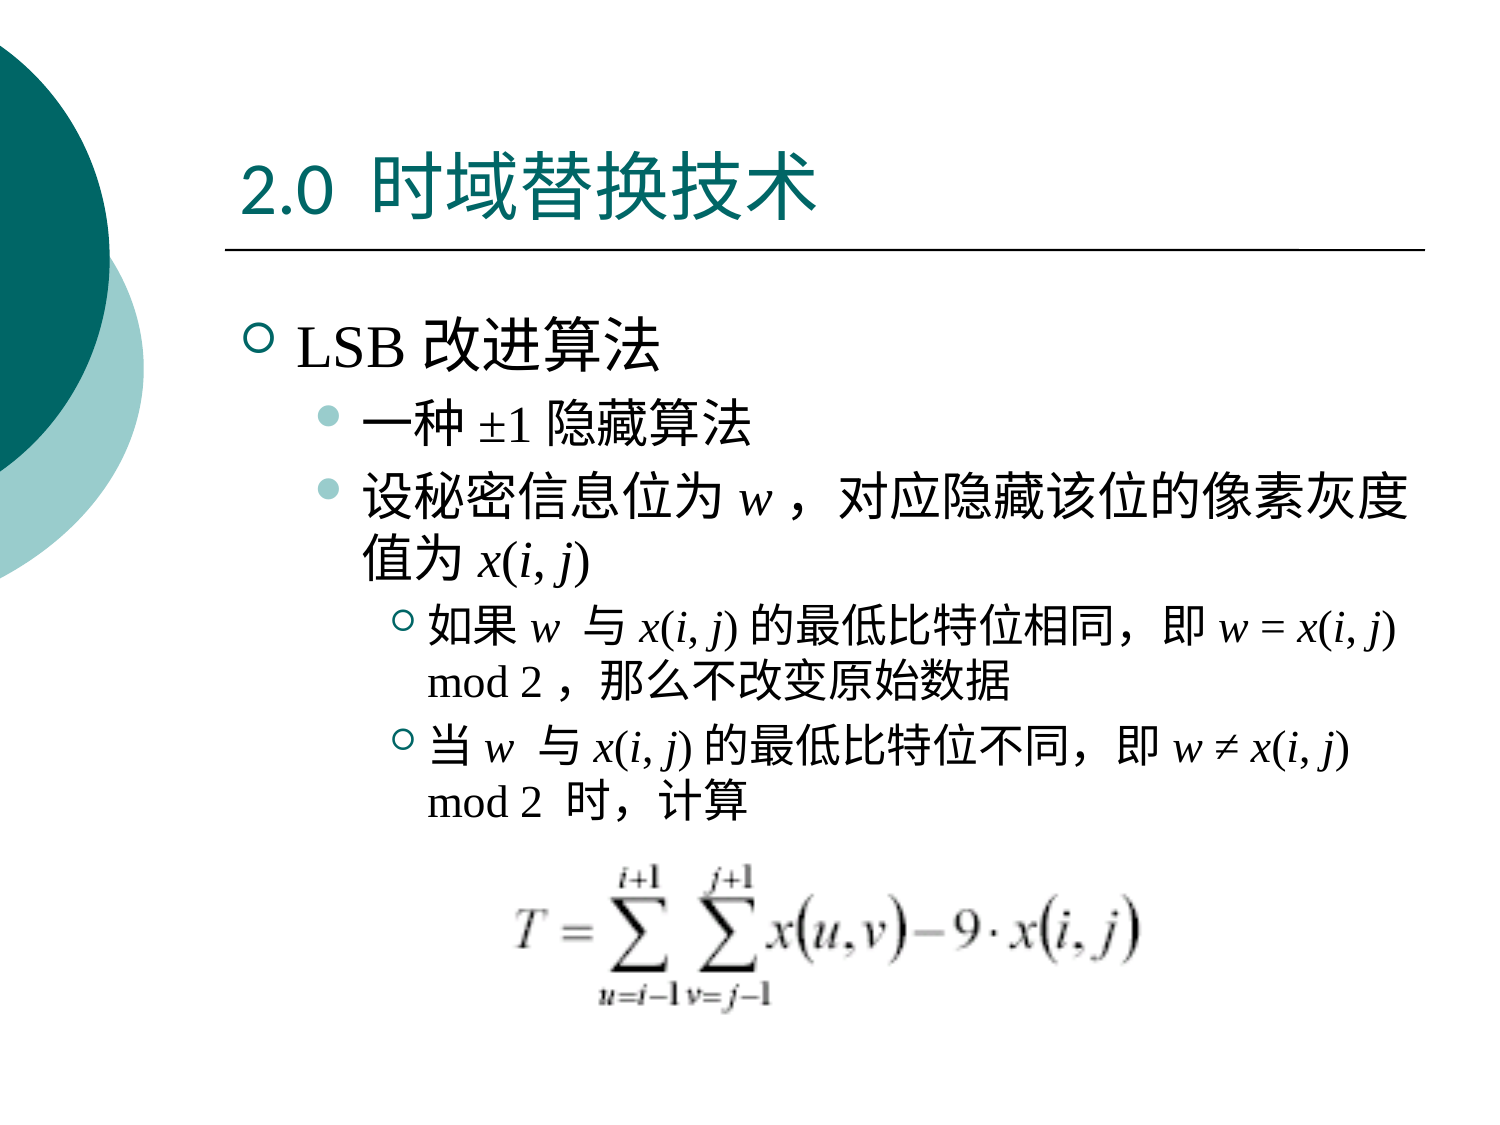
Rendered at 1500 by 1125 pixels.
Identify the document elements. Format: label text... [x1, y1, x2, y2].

picture [466, 850, 1155, 1024]
title 2.0 时域替换技术 [224, 49, 1425, 237]
list LSB改进算法 一种±1隐藏算法 设秘密信息位为w，对应隐藏该位的像素灰度值为x(i, j) 如果w 与x(i, j)的最低比特位相同，即w = x(i, j) mod 2，那么不改变原始数据 当w 与x(i, j)的最低比特位不同，即w ≠ x(i, j) mod 2 时，计算 [224, 299, 1425, 975]
